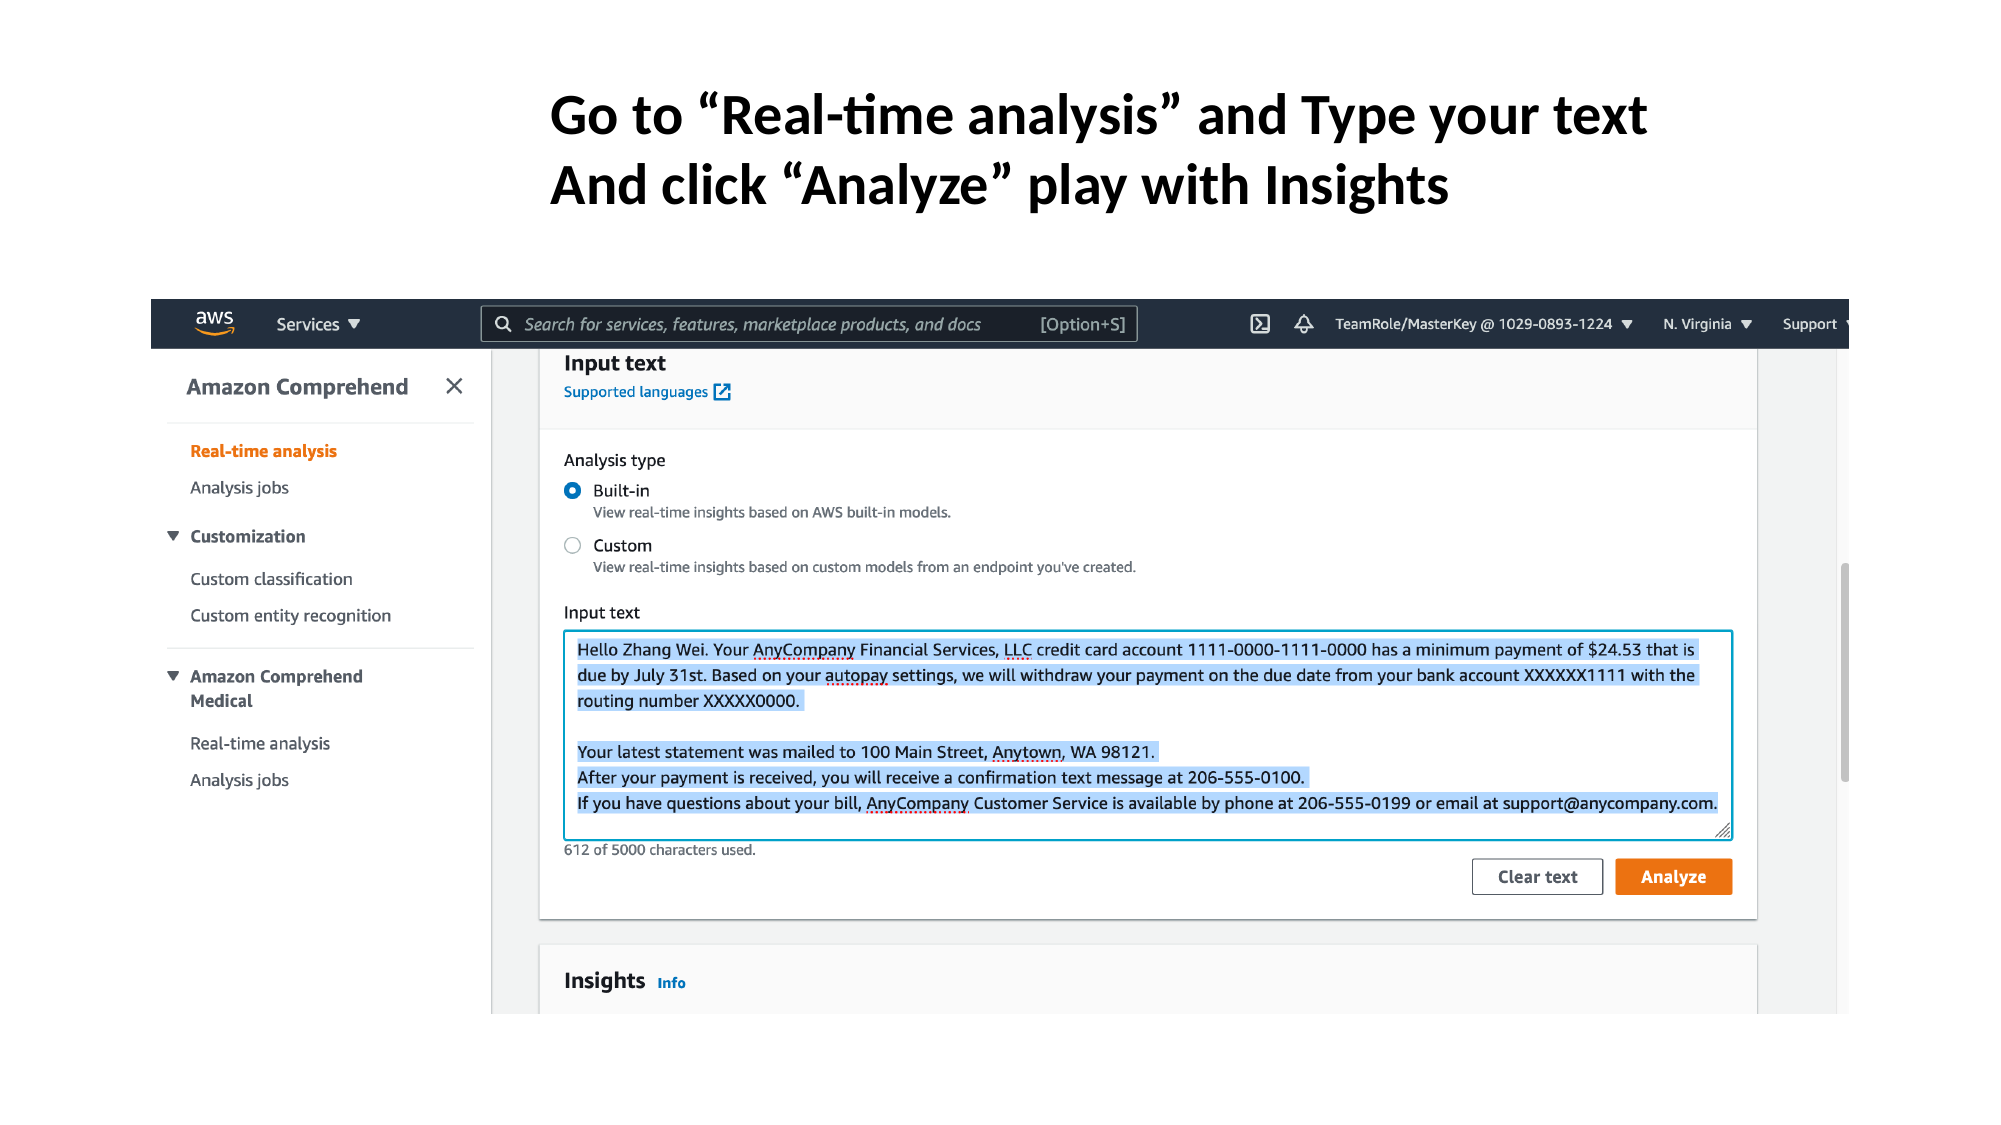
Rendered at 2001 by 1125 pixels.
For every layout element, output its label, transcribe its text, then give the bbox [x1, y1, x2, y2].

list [151, 299, 1849, 1014]
text_box Go to “Real-time analysis” and Type your text And click “Analyze” play with Insights [536, 68, 1664, 224]
